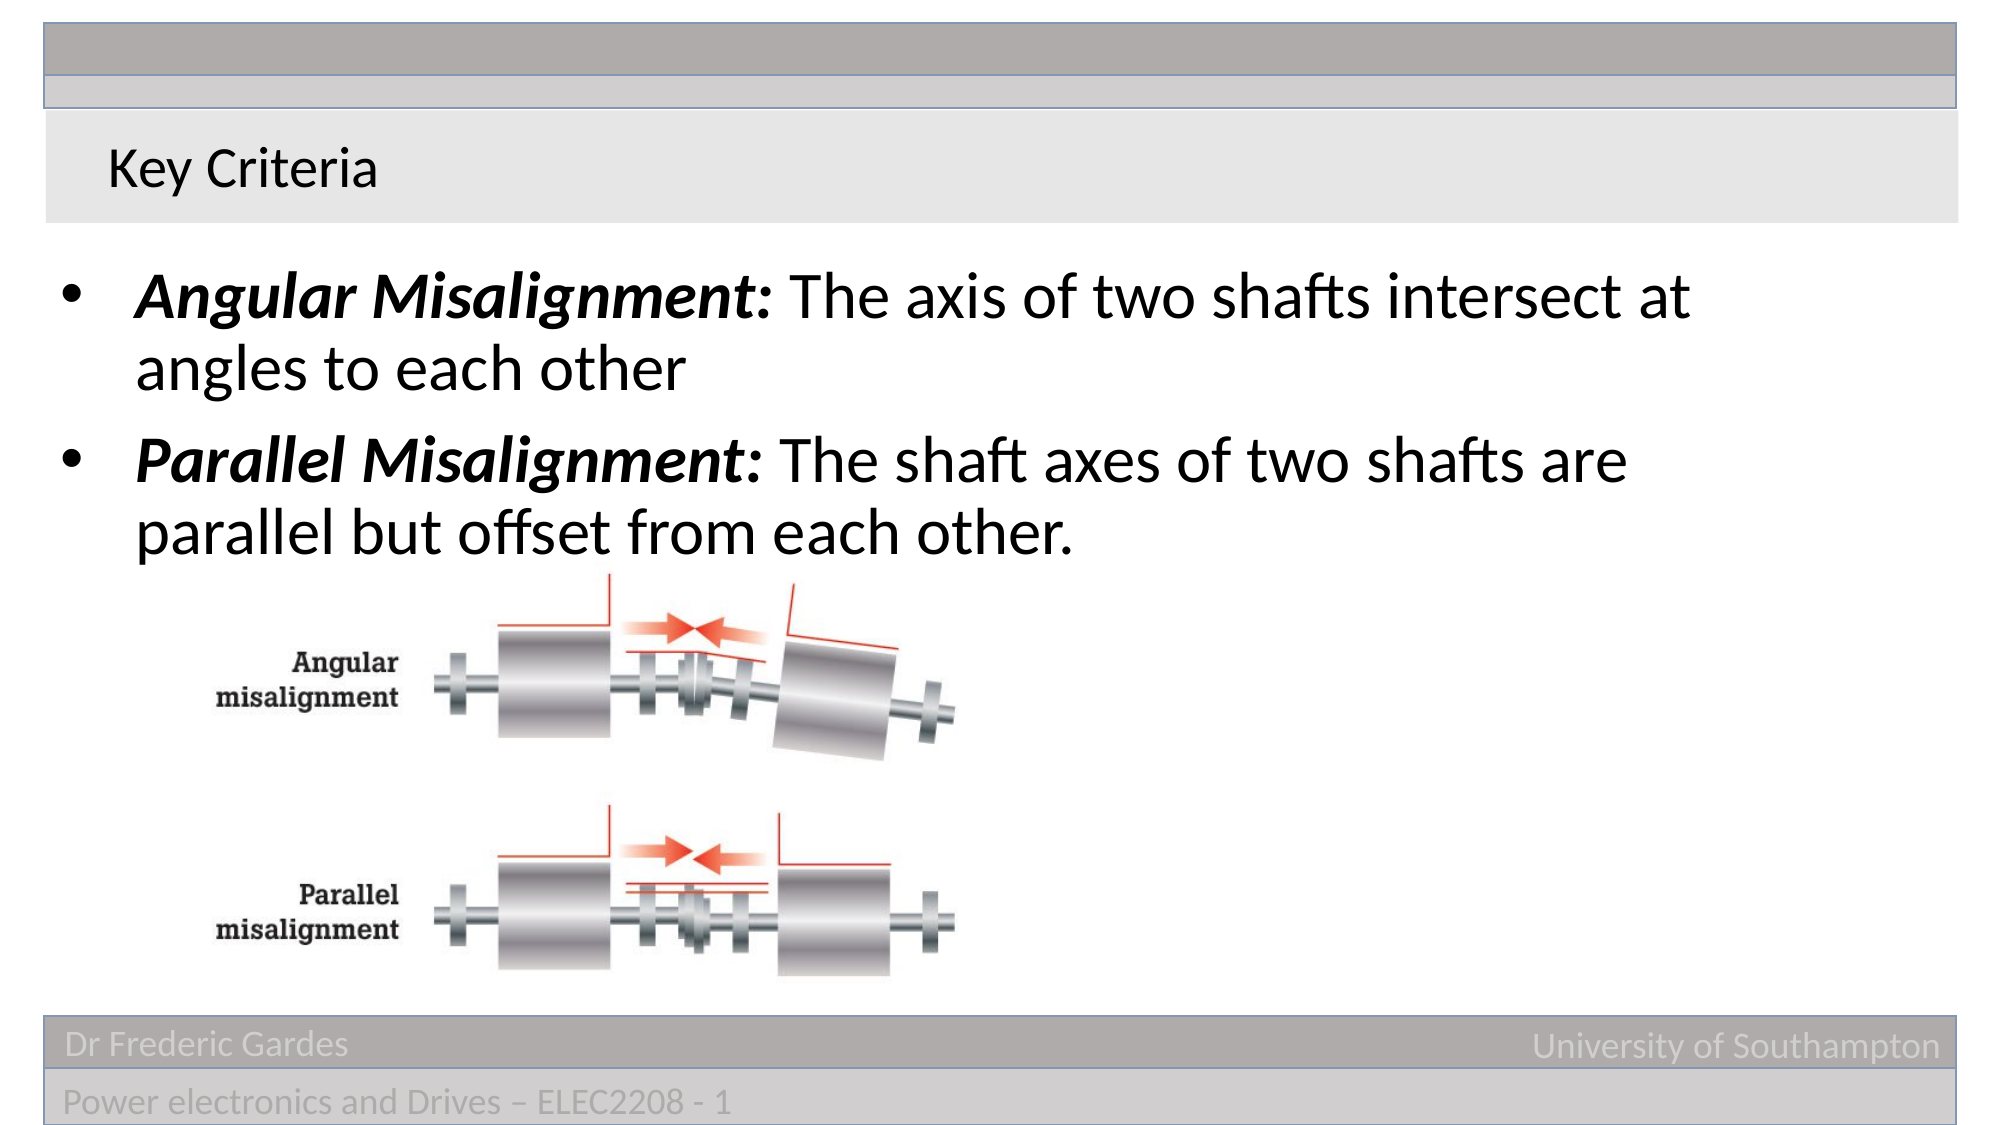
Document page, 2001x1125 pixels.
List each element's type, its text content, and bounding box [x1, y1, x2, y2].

text_box Key Criteria [94, 121, 396, 207]
picture [154, 562, 1010, 993]
subtitle Angular Misalignment: The axis of two shafts intersect at angles to each other Parallel Misalignment: The shaft axes of two shafts are parallel but offset from each other. [45, 252, 1857, 1000]
text_box [45, 109, 1959, 224]
